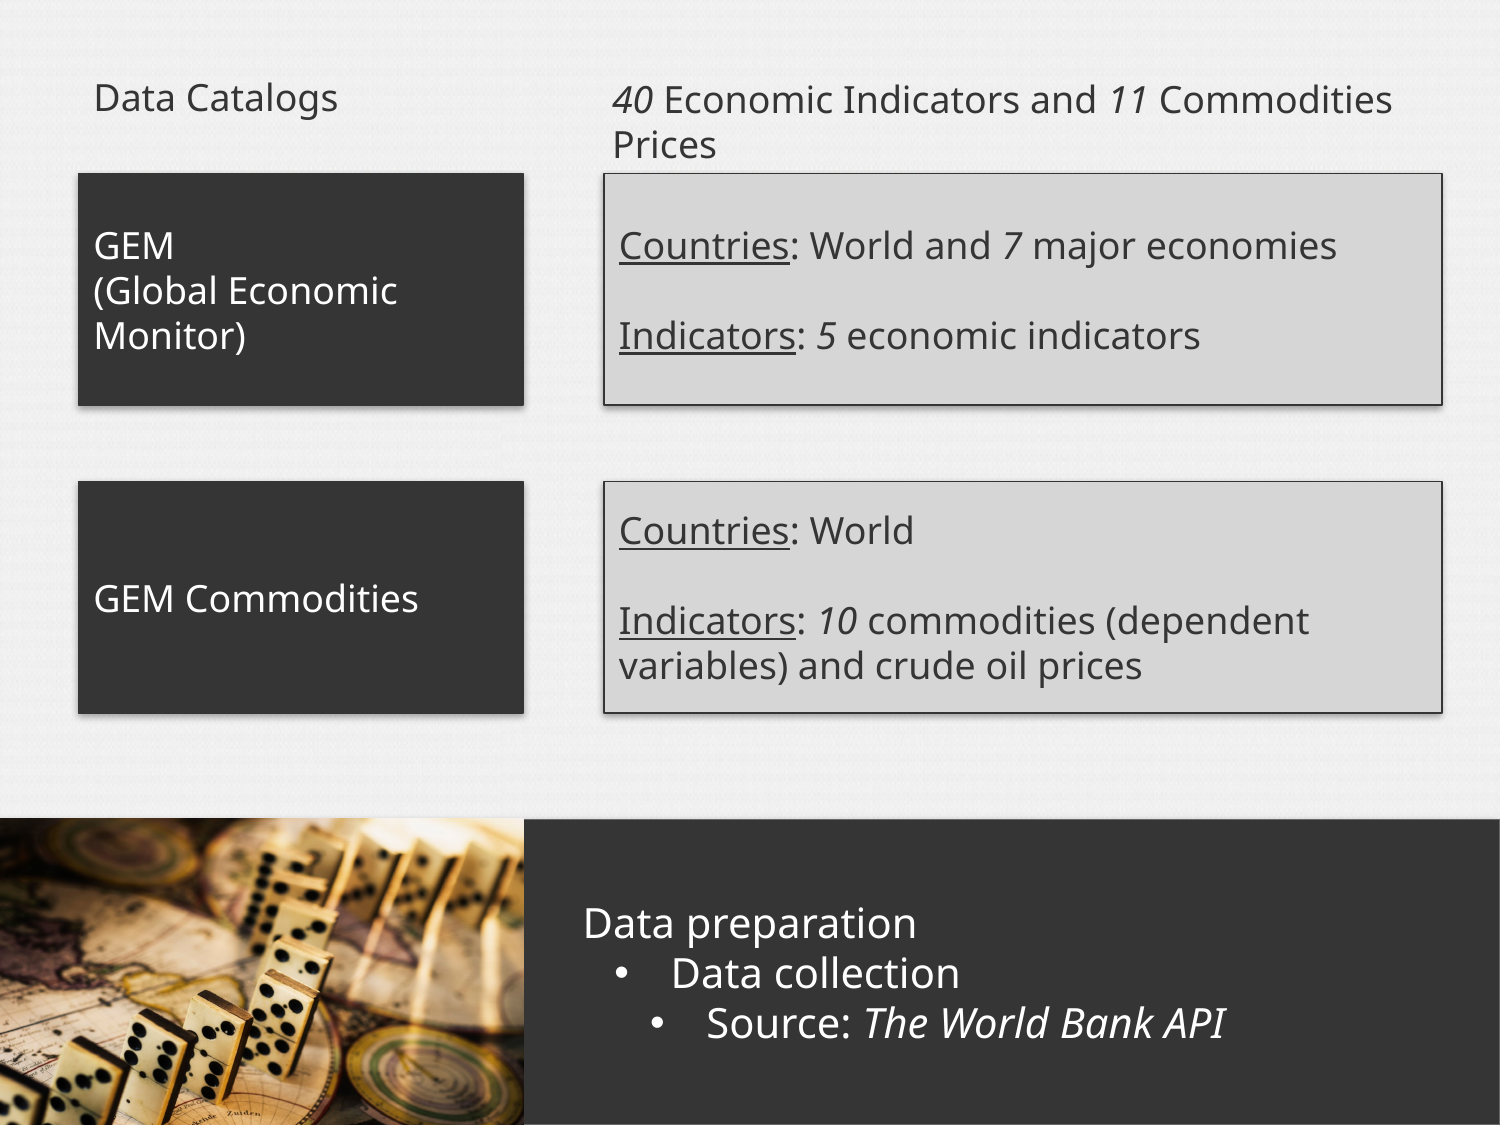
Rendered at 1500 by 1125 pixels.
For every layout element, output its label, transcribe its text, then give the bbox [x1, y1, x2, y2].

text_box Countries: World and 7 major economies Indicators: 5 economic indicators [603, 174, 1443, 406]
text_box Data Catalogs [78, 67, 496, 127]
text_box 40 Economic Indicators and 11 Commodities Prices [597, 68, 1473, 174]
text_box GEM (Global Economic Monitor) [78, 173, 524, 406]
text_box Data preparation Data collection Source: The World Bank API [526, 819, 1500, 1125]
text_box Countries: World Indicators: 10 commodities (dependent variables) and crude oil prices [603, 481, 1443, 714]
text_box GEM Commodities [78, 481, 524, 714]
picture [0, 0, 1500, 1125]
